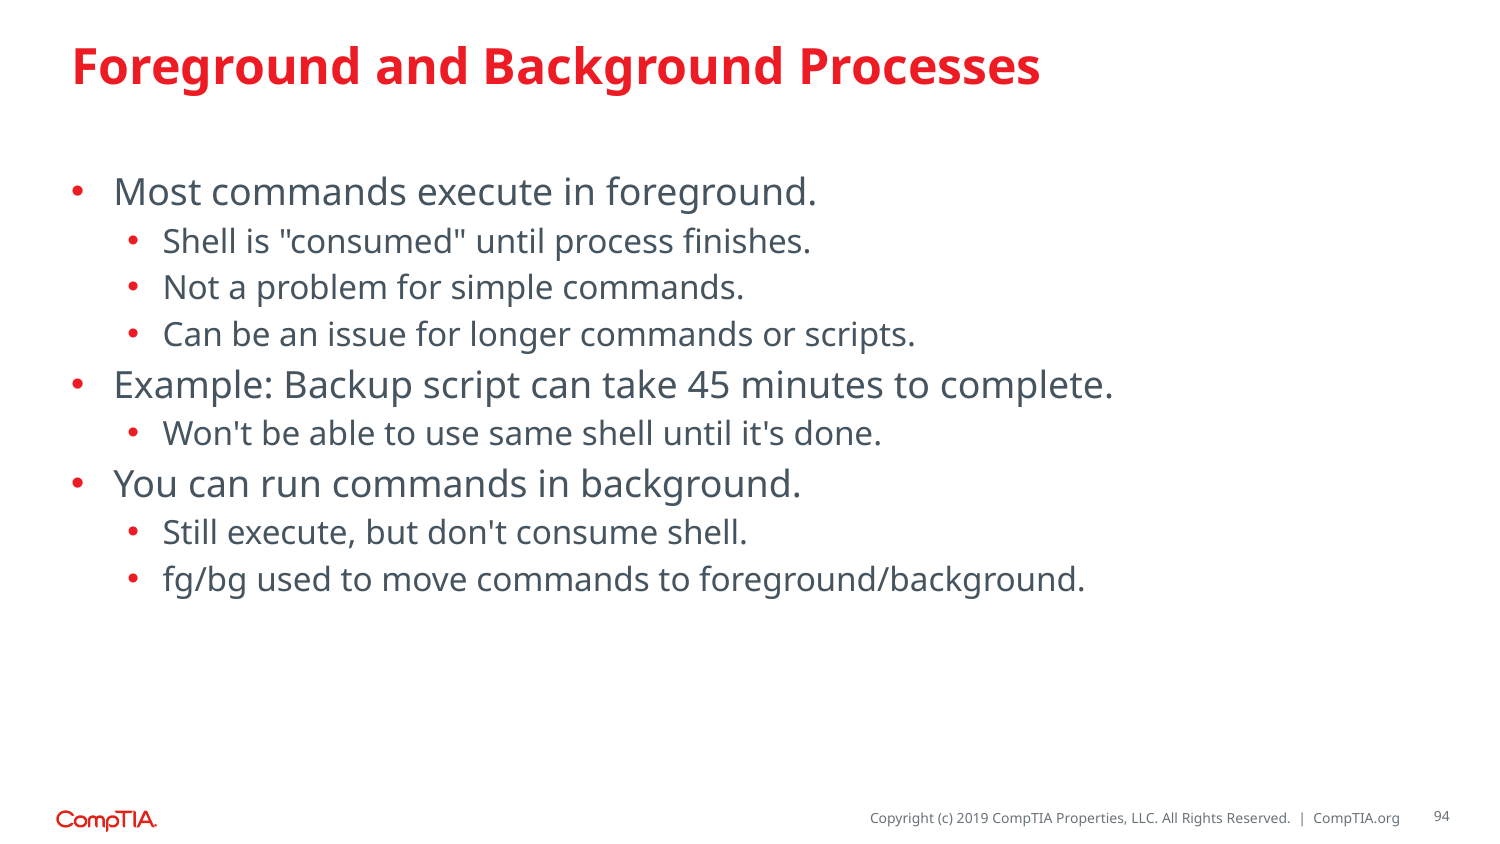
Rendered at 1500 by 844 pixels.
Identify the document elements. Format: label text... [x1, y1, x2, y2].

title Foreground and Background Processes [56, 12, 1444, 117]
slide_number 94 [1407, 800, 1450, 835]
list Most commands execute in foreground. Shell is "consumed" until process finishes. Not a problem for simple commands. Can be an issue for longer commands or scripts. Example: Backup script can take 45 minutes to complete. Won't be able to use same shell until it's done. You can run commands in background. Still execute, but don't consume shell. fg/bg used to move commands to foreground/background. [56, 160, 1444, 746]
